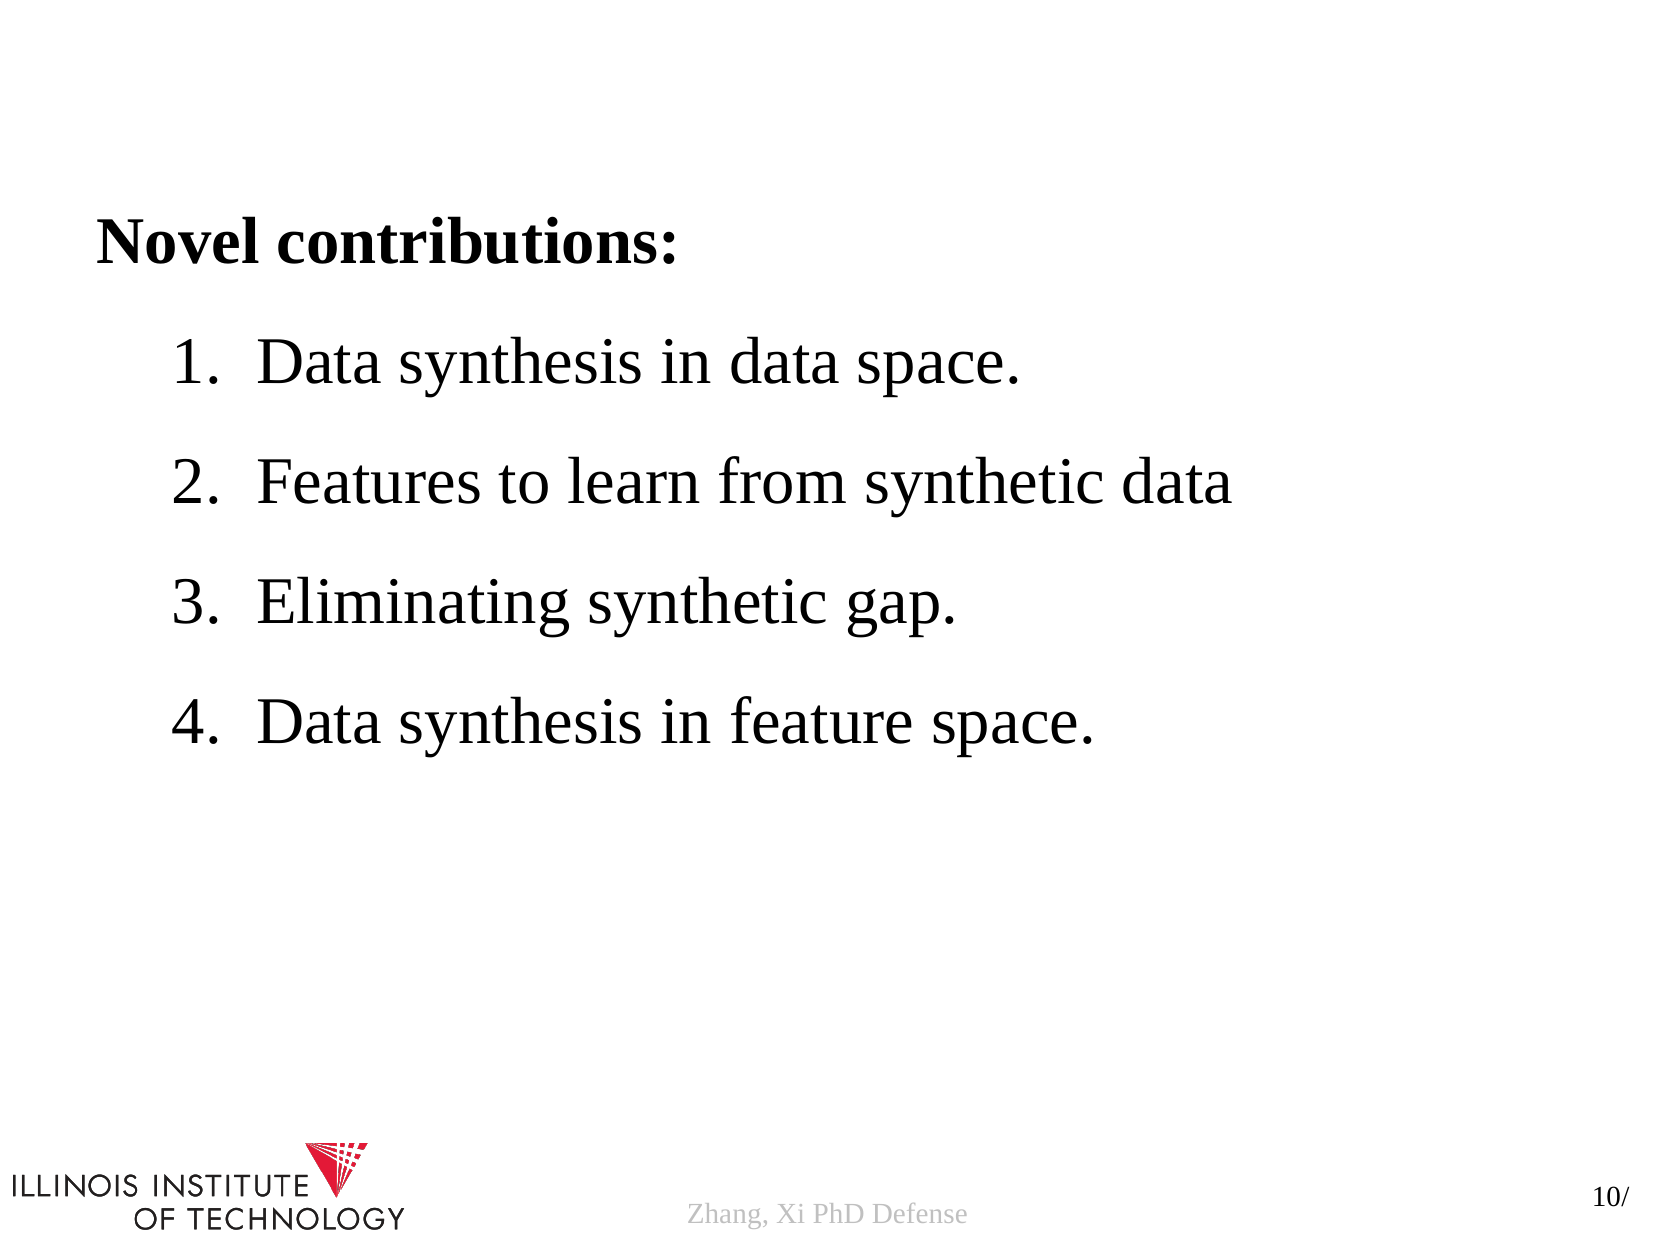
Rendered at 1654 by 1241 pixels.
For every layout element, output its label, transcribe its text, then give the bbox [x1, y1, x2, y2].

picture [13, 1142, 405, 1230]
slide_number 10/ [1193, 1176, 1630, 1241]
text_box Novel contributions: Data synthesis in data space. Features to learn from synthetic data Eliminating synthetic gap. Data synthesis in feature space. [81, 150, 1418, 765]
footer Zhang, Xi PhD Defense [565, 1194, 1090, 1241]
